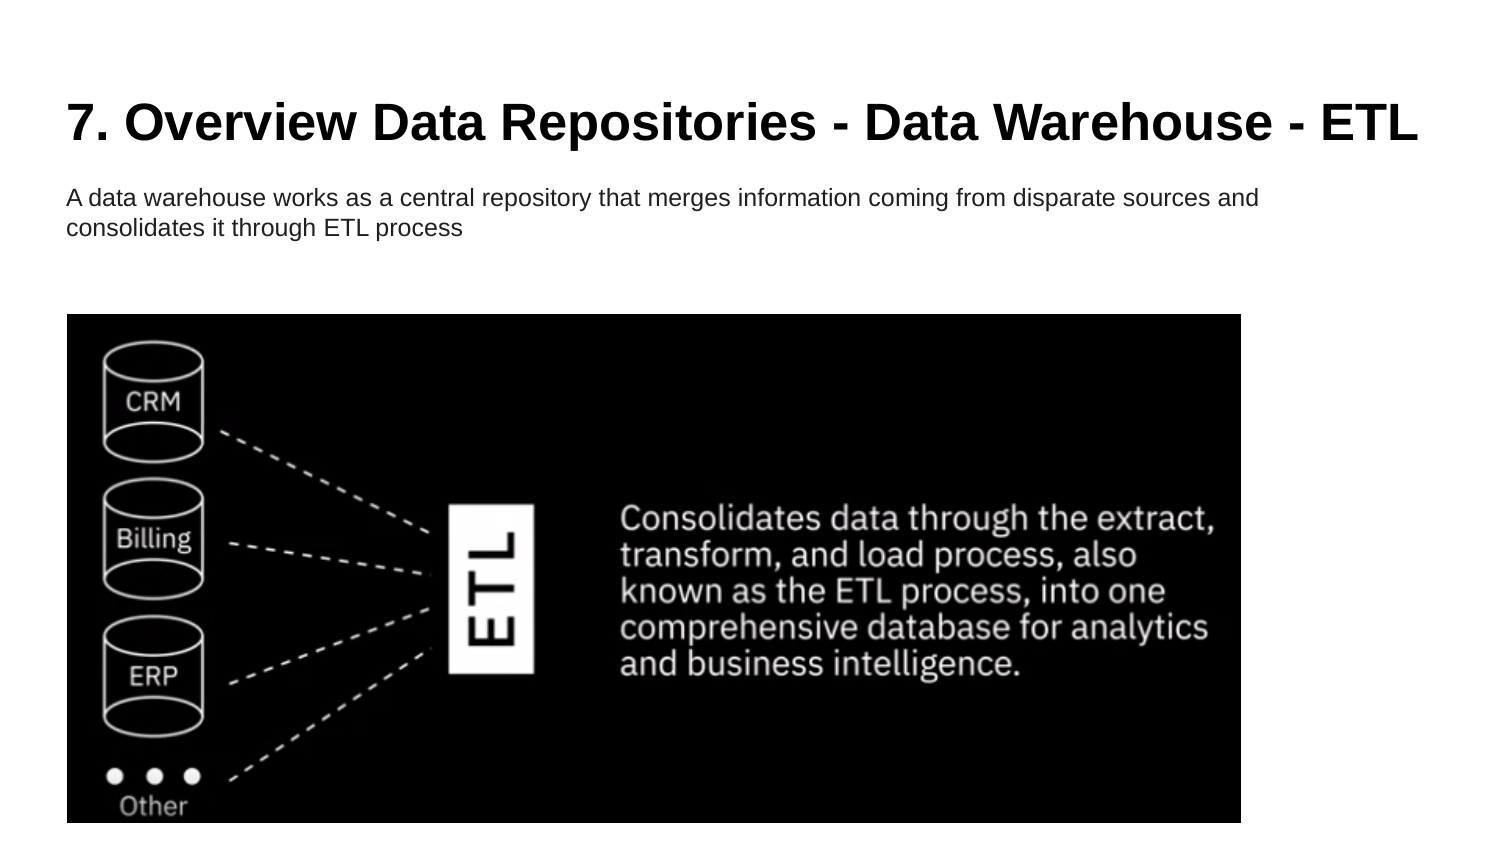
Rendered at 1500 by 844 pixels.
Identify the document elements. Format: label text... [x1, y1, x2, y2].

picture [67, 314, 1242, 823]
title 7. Overview Data Repositories - Data Warehouse - ETL [51, 72, 1449, 167]
text_box A data warehouse works as a central repository that merges information coming from disparate sources and consolidates it through ETL process [51, 166, 1293, 257]
